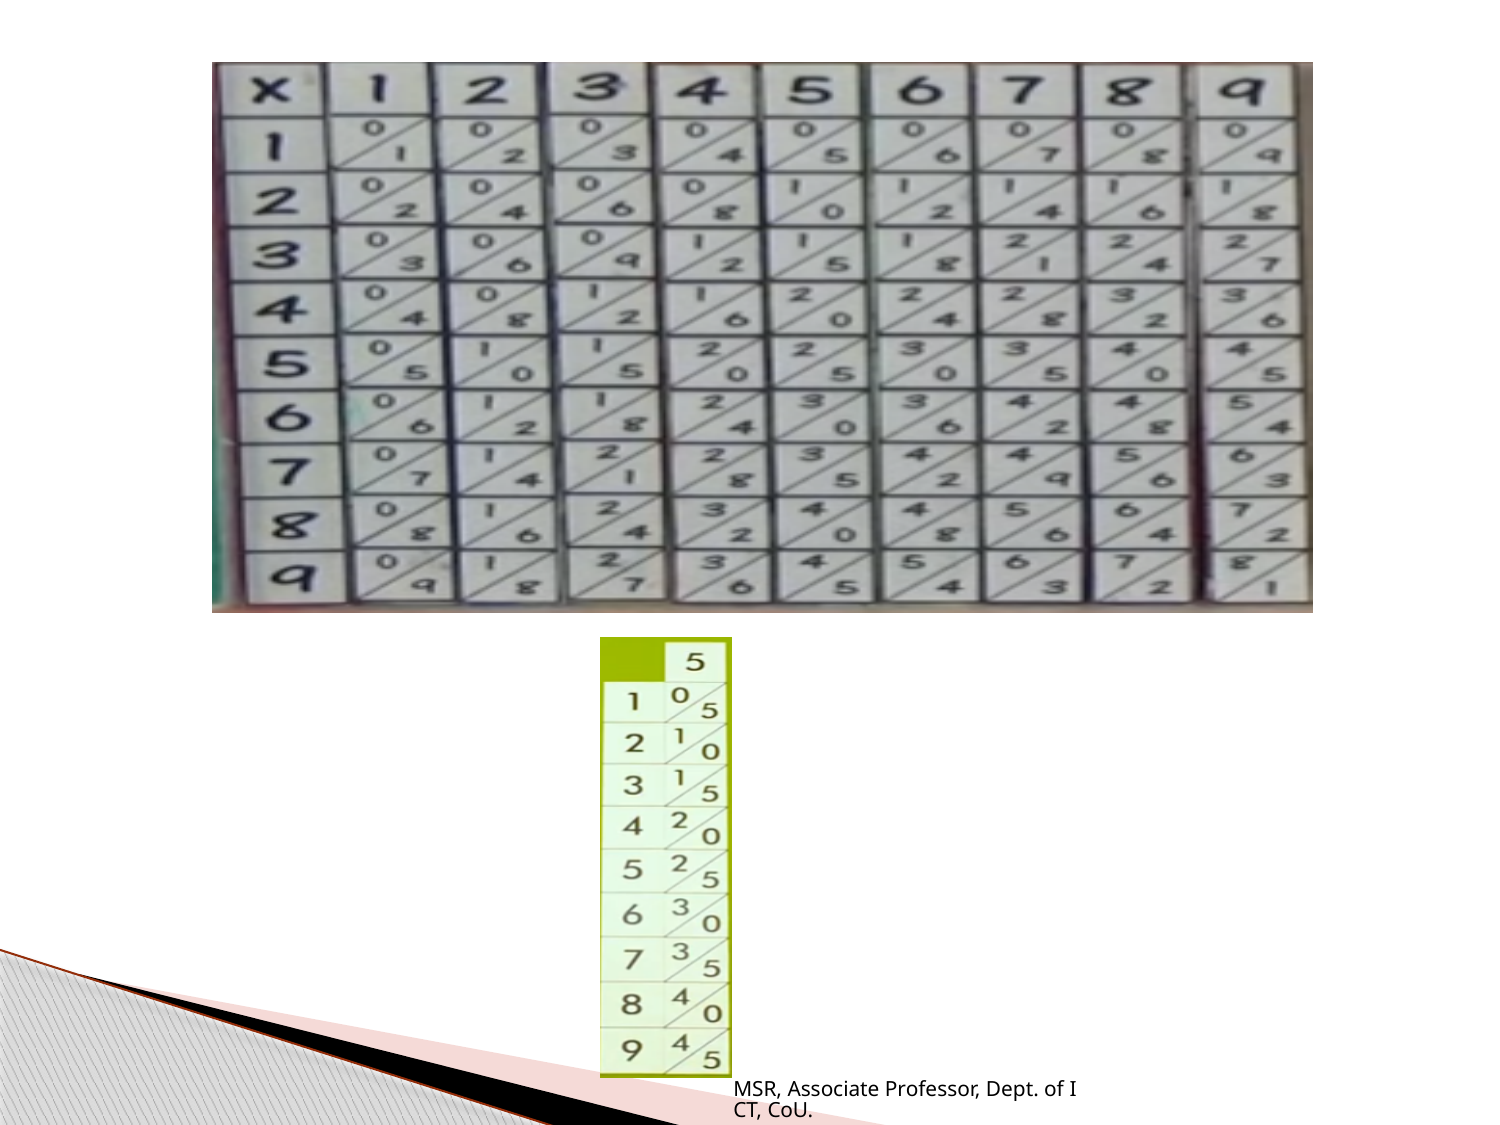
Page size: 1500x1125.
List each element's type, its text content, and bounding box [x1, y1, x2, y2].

picture [211, 62, 1313, 613]
picture [599, 637, 732, 1079]
footer MSR, Associate Professor, Dept. of ICT, CoU. [718, 1051, 1105, 1112]
